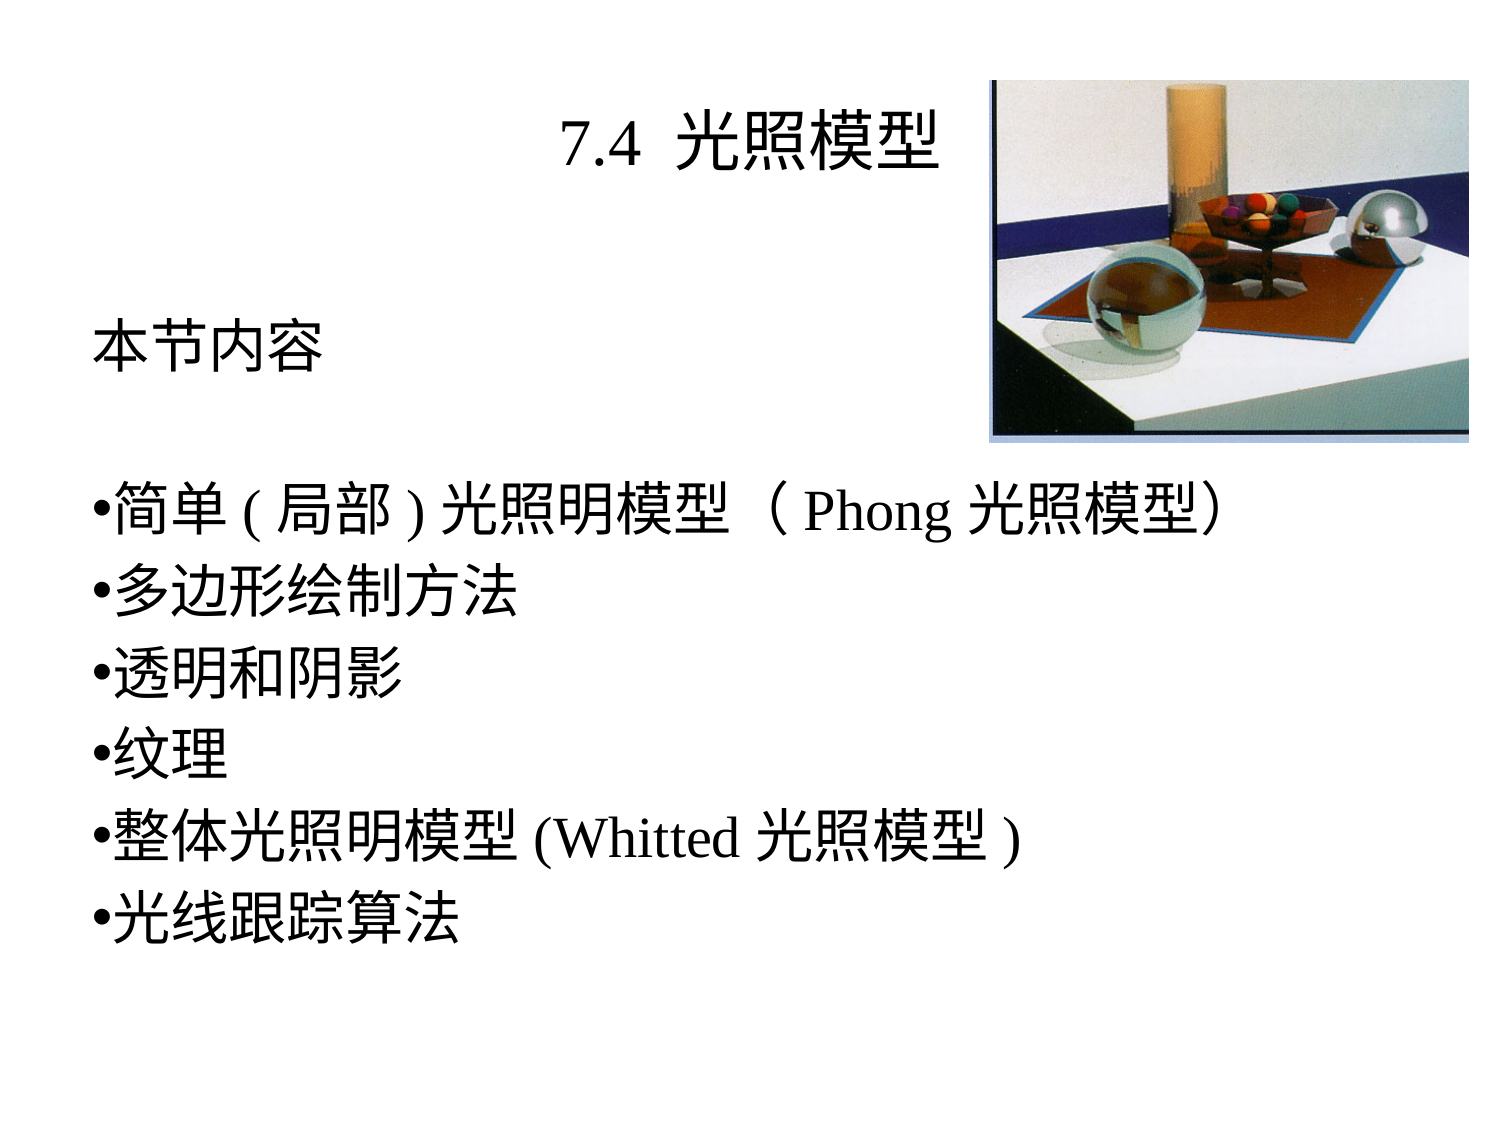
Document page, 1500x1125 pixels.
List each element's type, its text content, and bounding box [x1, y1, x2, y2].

list 本节内容 简单(局部)光照明模型（Phong光照模型） 多边形绘制方法 透明和阴影 纹理 整体光照明模型(Whitted光照模型) 光线跟踪算法 [76, 233, 1428, 1073]
text_box 7.4 光照模型 [74, 45, 1425, 233]
picture [988, 80, 1469, 443]
